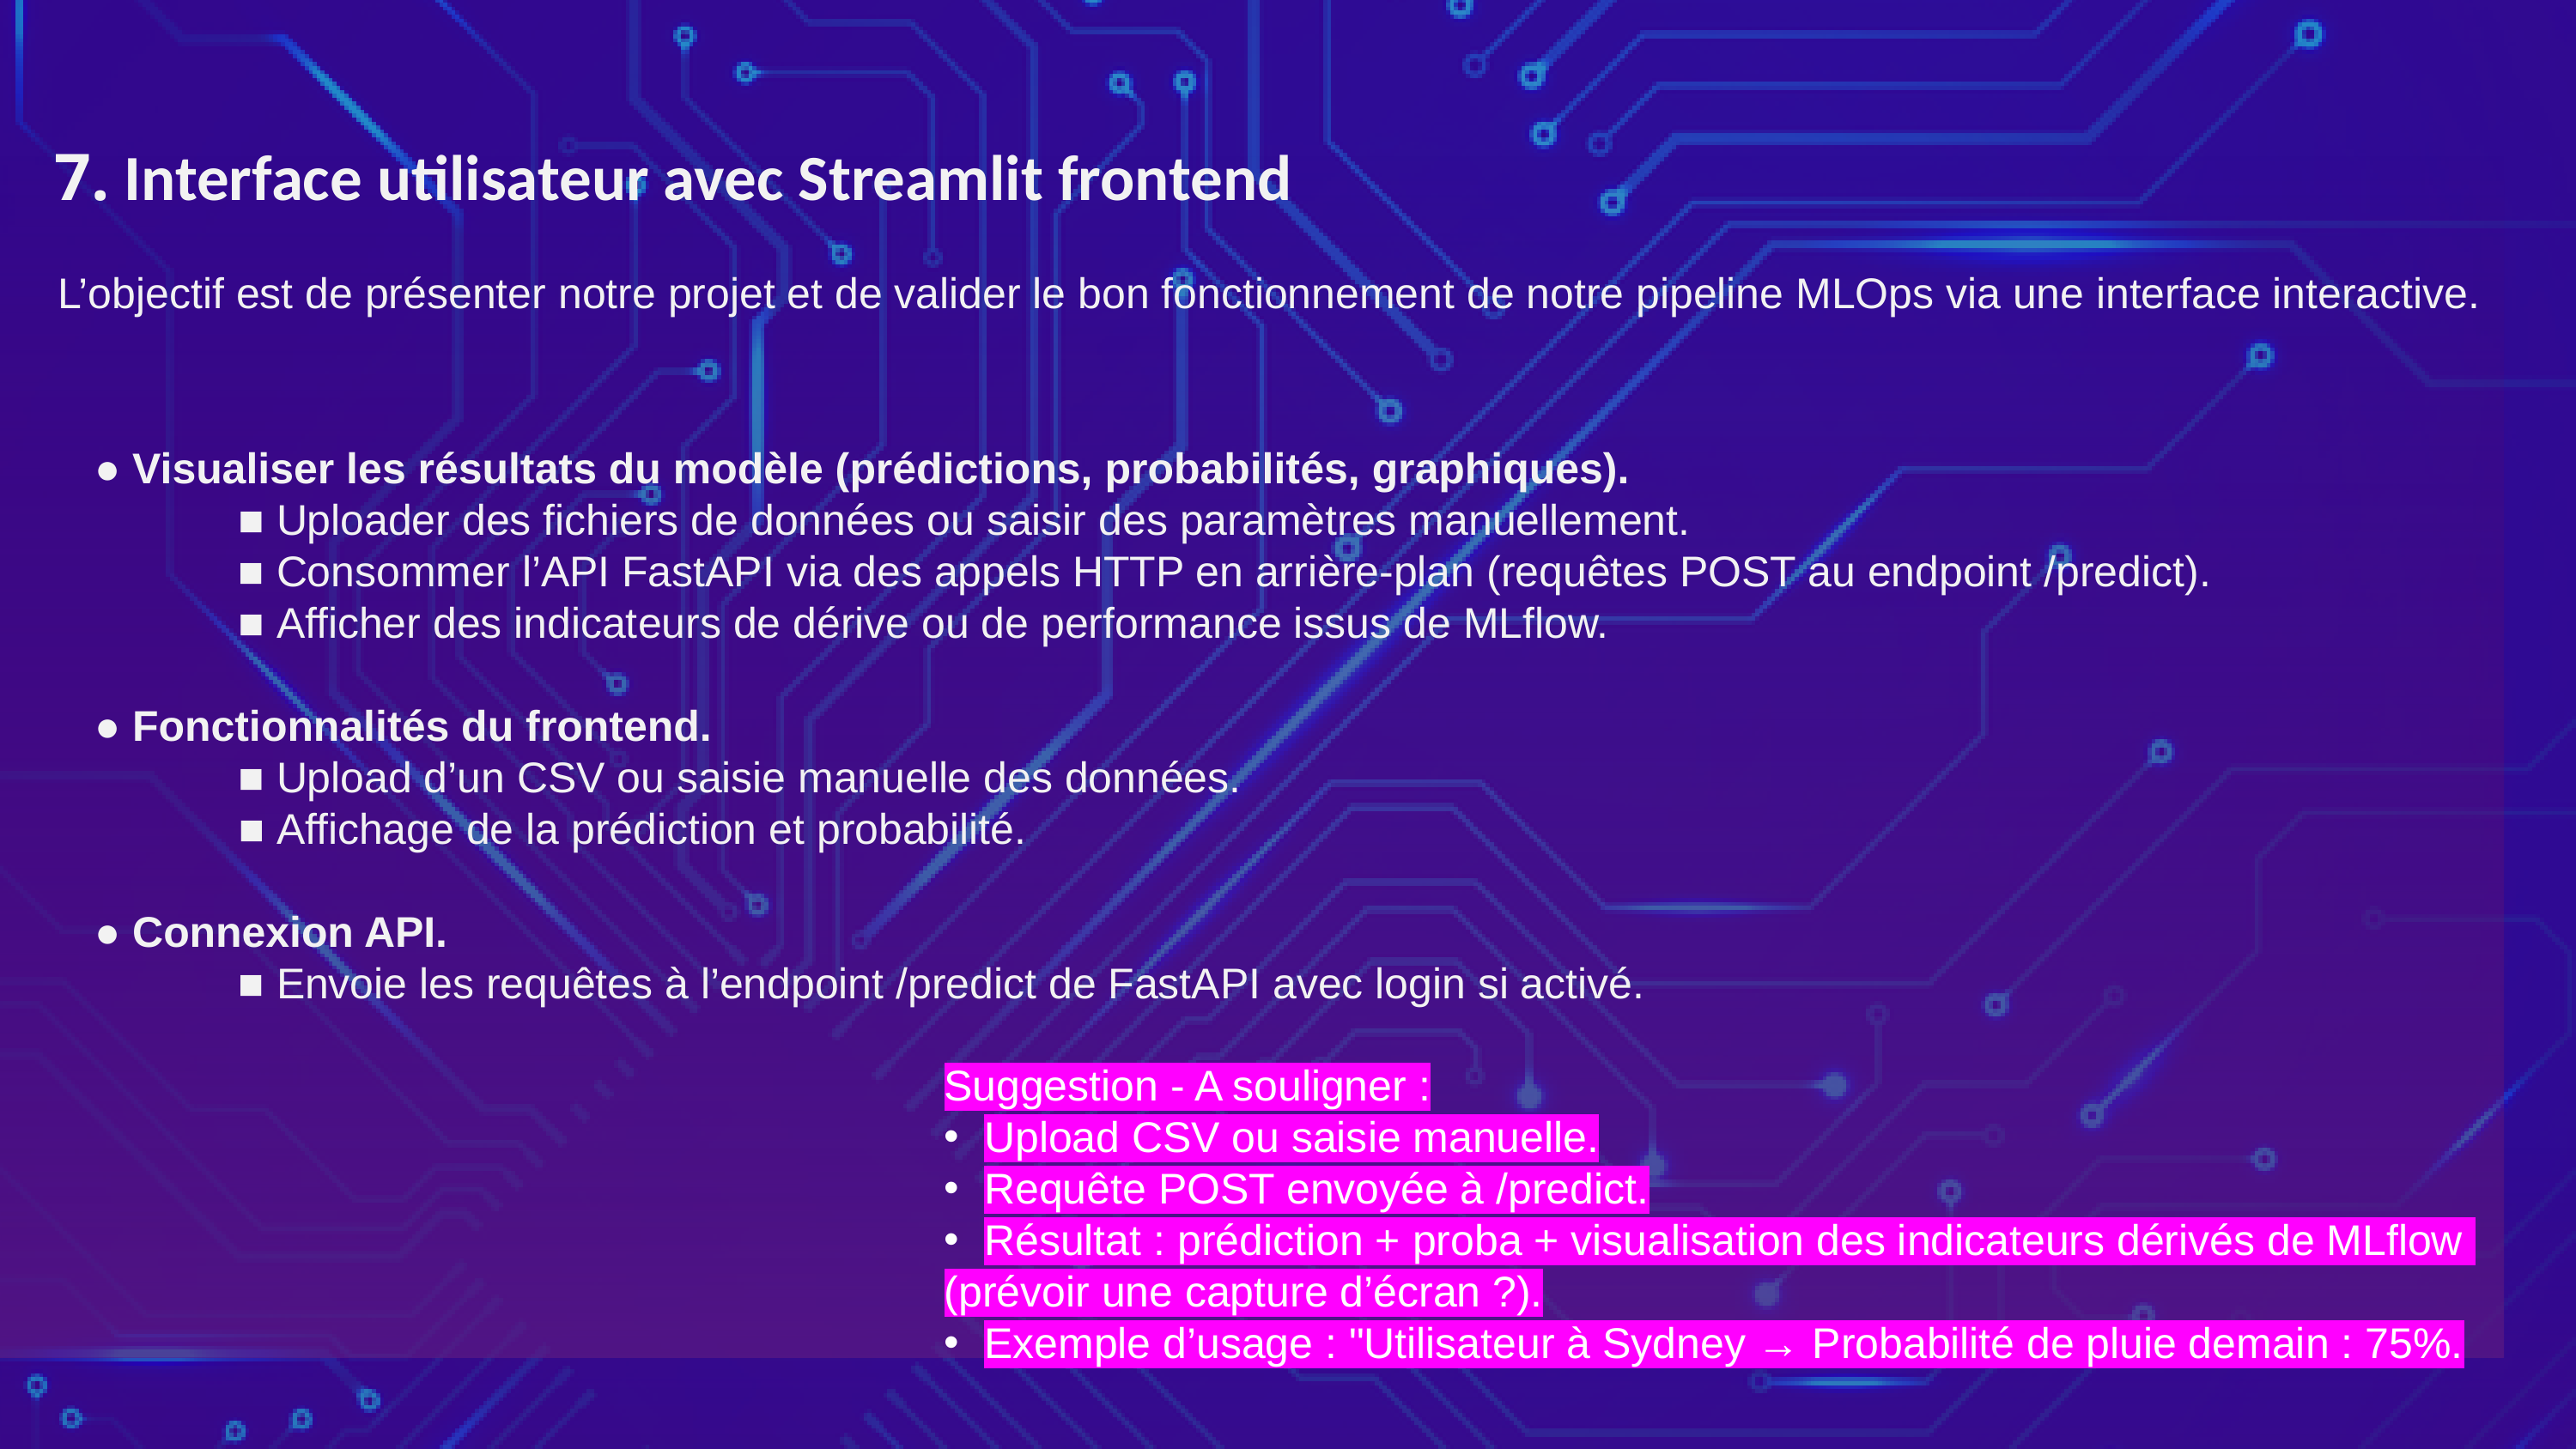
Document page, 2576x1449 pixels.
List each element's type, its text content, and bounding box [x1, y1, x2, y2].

text_box 7. Interface utilisateur avec Streamlit frontend [41, 130, 1307, 221]
text_box L’objectif est de présenter notre projet et de valider le bon fonctionnement de notre pipeline MLOps via une interface interactive. [45, 258, 2495, 324]
text_box [0, 0, 2576, 1449]
text_box V [0, 0, 2505, 1358]
text_box Suggestion - A souligner : Upload CSV ou saisie manuelle. Requête POST envoyée à /predict. Résultat : prédiction + proba + visualisation des indicateurs dérivés de MLflow (prévoir une capture d’écran ?). Exemple d’usage : "Utilisateur à Sydney → Probabilité de pluie demain : 75%. [931, 1052, 2488, 1374]
text_box ● Visualiser les résultats du modèle (prédictions, probabilités, graphiques). ■ Uploader des fichiers de données ou saisir des paramètres manuellement. ■ Consommer l’API FastAPI via des appels HTTP en arrière-plan (requêtes POST au endpoint /predict). ■ Afficher des indicateurs de dérive ou de performance issus de MLflow. ● Fonctionnalités du frontend. ■ Upload d’un CSV ou saisie manuelle des données. ■ Affichage de la prédiction et probabilité. ● Connexion API. ■ Envoie les requêtes à l’endpoint /predict de FastAPI avec login si activé. [82, 434, 2226, 1065]
